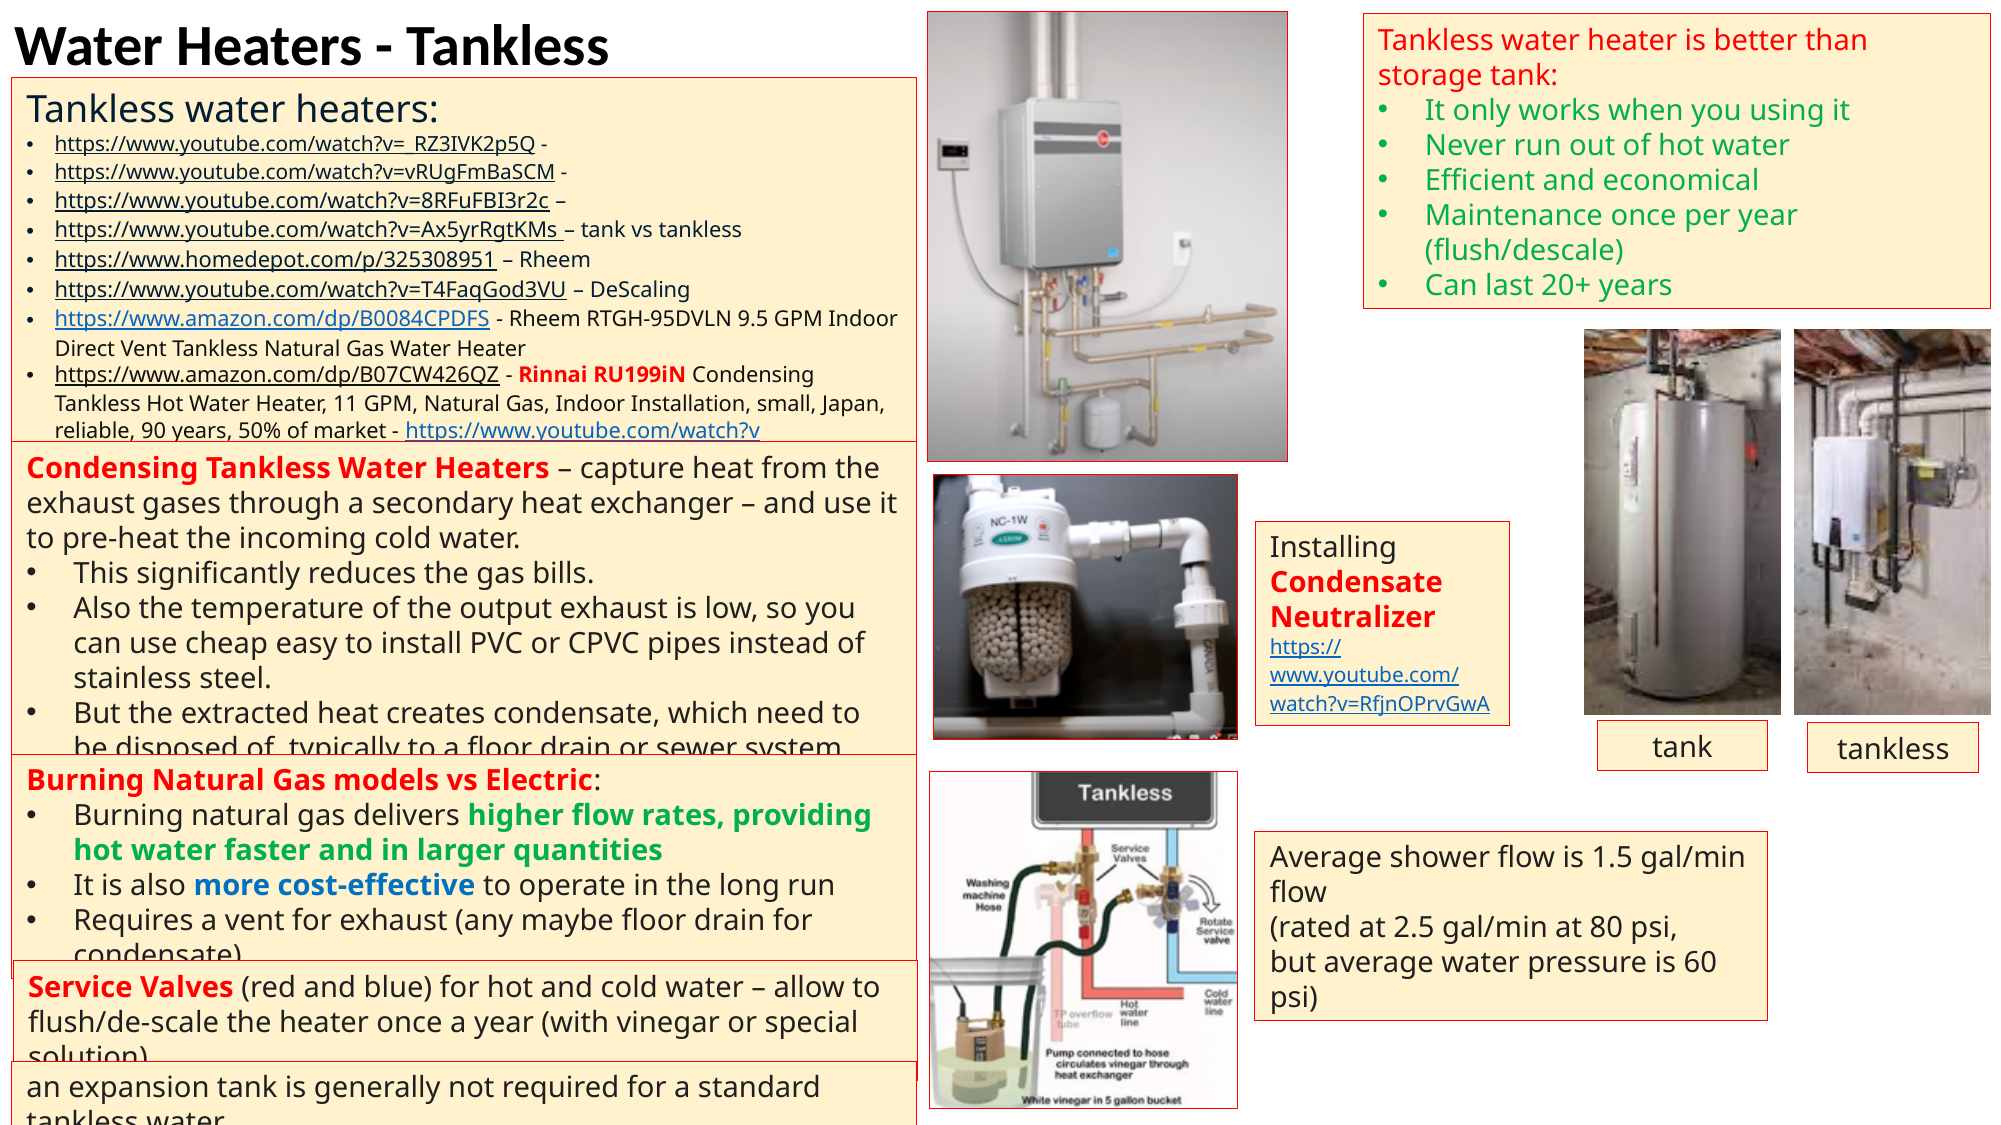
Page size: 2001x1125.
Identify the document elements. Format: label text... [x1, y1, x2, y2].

text_box Installing Condensate Neutralizer https://www.youtube.com/watch?v=RfjnOPrvGwA [1255, 521, 1510, 726]
text_box Tankless water heater is better than storage tank: It only works when you using it Never run out of hot water Efficient and economical Maintenance once per year (flush/descale) Can last 20+ years [1363, 13, 1991, 309]
text_box Water Heaters - Tankless [0, 0, 827, 85]
text_box tank [1597, 720, 1768, 771]
text_box an expansion tank is generally not required for a standard tankless water [11, 1061, 917, 1125]
text_box Burning Natural Gas models vs Electric: Burning natural gas delivers higher flow rates, providing hot water faster and in larger quantities It is also more cost-effective to operate in the long run Requires a vent for exhaust (any maybe floor drain for condensate) [11, 754, 917, 979]
picture [1584, 329, 1781, 715]
text_box Tankless water heaters: https://www.youtube.com/watch?v=_RZ3IVK2p5Q - https://www.youtube.com/watch?v=vRUgFmBaSCM - https://www.youtube.com/watch?v=8RFuFBI3r2c – https://www.youtube.com/watch?v=Ax5yrRgtKMs – tank vs tankless https://www.homedepot.com/p/325308951 – Rheem https://www.youtube.com/watch?v=T4FaqGod3VU – DeScaling https://www.amazon.com/dp/B0084CPDFS - Rheem RTGH-95DVLN 9.5 GPM Indoor Direct Vent Tankless Natural Gas Water Heater https://www.amazon.com/dp/B07CW426QZ - Rinnai RU199iN Condensing Tankless Hot Water Heater, 11 GPM, Natural Gas, Indoor Installation, small, Japan, reliable, 90 years, 50% of market - https://www.youtube.com/watch?v=F-AfoaaV1UM - [11, 77, 917, 441]
text_box Average shower flow is 1.5 gal/min flow (rated at 2.5 gal/min at 80 psi, but average water pressure is 60 psi) [1254, 831, 1768, 1021]
text_box Condensing Tankless Water Heaters – capture heat from the exhaust gases through a secondary heat exchanger – and use it to pre-heat the incoming cold water. This significantly reduces the gas bills. Also the temperature of the output exhaust is low, so you can use cheap easy to install PVC or CPVC pipes instead of stainless steel. But the extracted heat creates condensate, which need to be disposed of, typically to a floor drain or sewer system. [11, 441, 917, 754]
picture [929, 771, 1238, 1109]
picture [933, 474, 1238, 740]
text_box Service Valves (red and blue) for hot and cold water – allow to flush/de-scale the heater once a year (with vinegar or special solution) [13, 960, 918, 1081]
picture [1794, 329, 1991, 715]
picture [927, 11, 1288, 462]
text_box tankless [1807, 722, 1979, 773]
